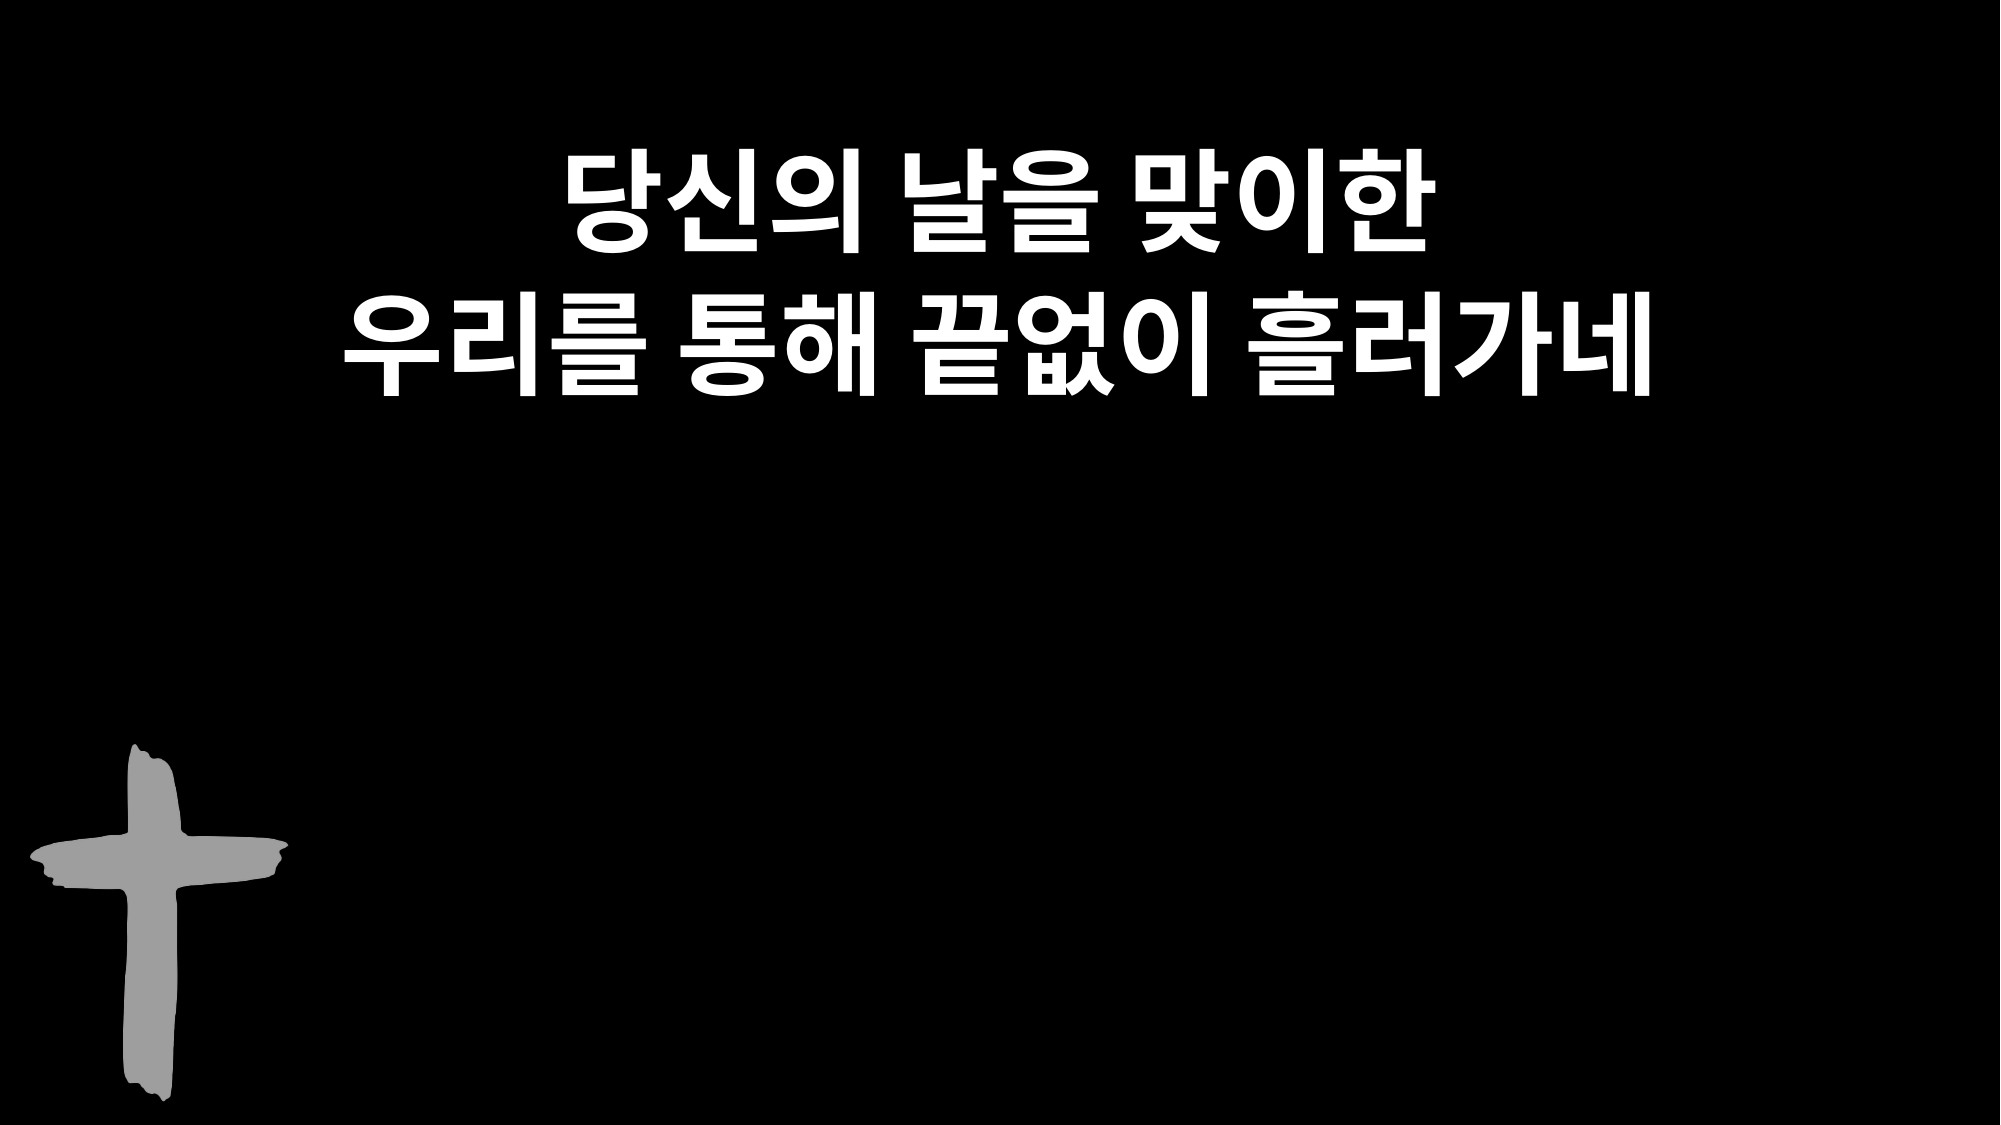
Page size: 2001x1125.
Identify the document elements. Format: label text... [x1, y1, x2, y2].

picture [29, 743, 289, 1102]
list 당신의 날을 맞이한 우리를 통해 끝없이 흘러가네 [0, 139, 2000, 456]
